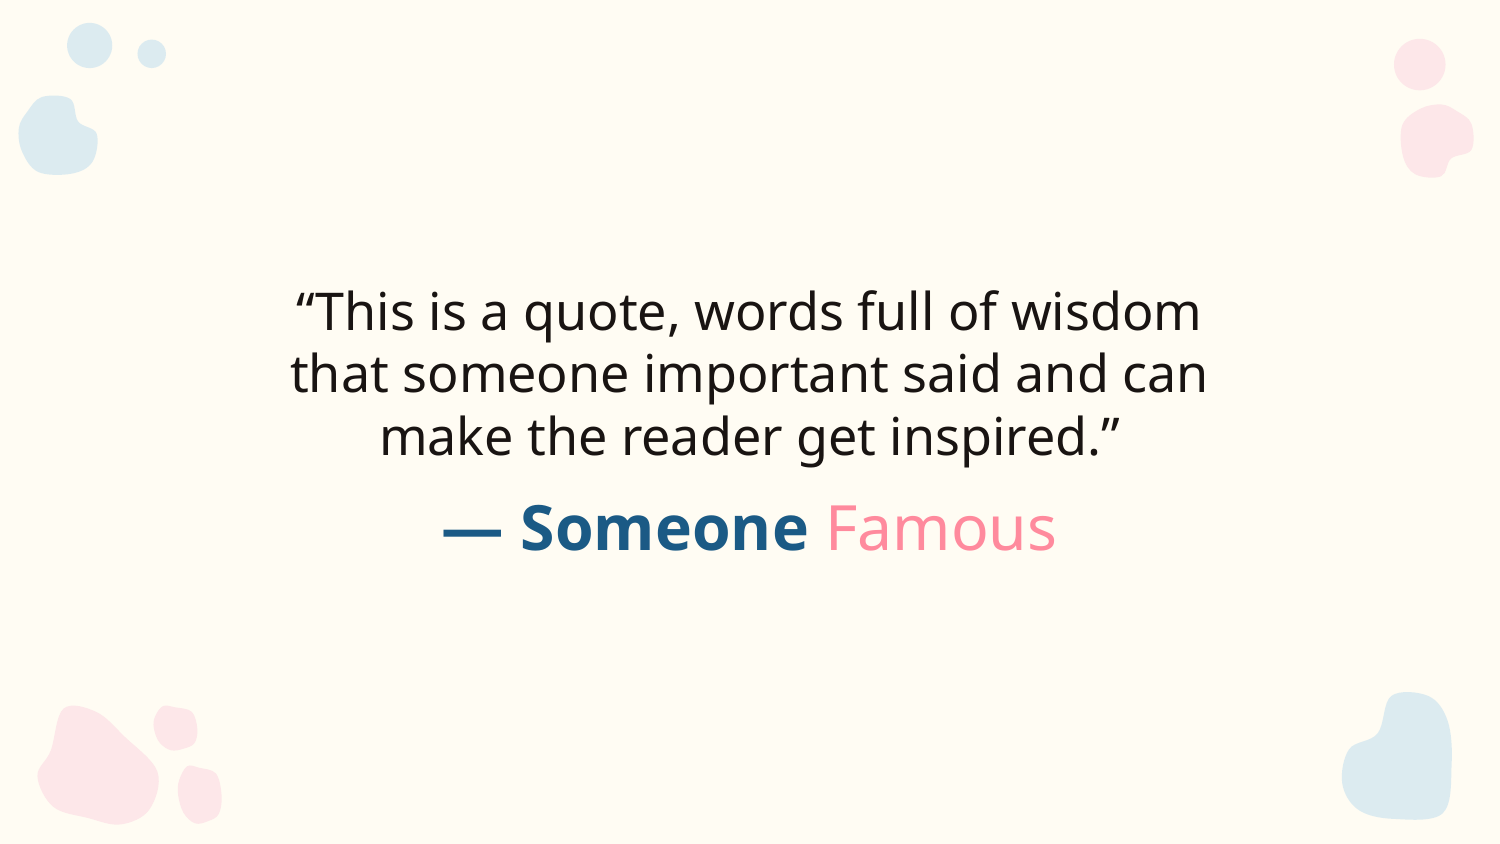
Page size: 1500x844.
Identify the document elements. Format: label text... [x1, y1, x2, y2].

subtitle “This is a quote, words full of wisdom that someone important said and can make the reader get inspired.” [239, 248, 1261, 481]
title — Someone Famous [239, 481, 1261, 560]
